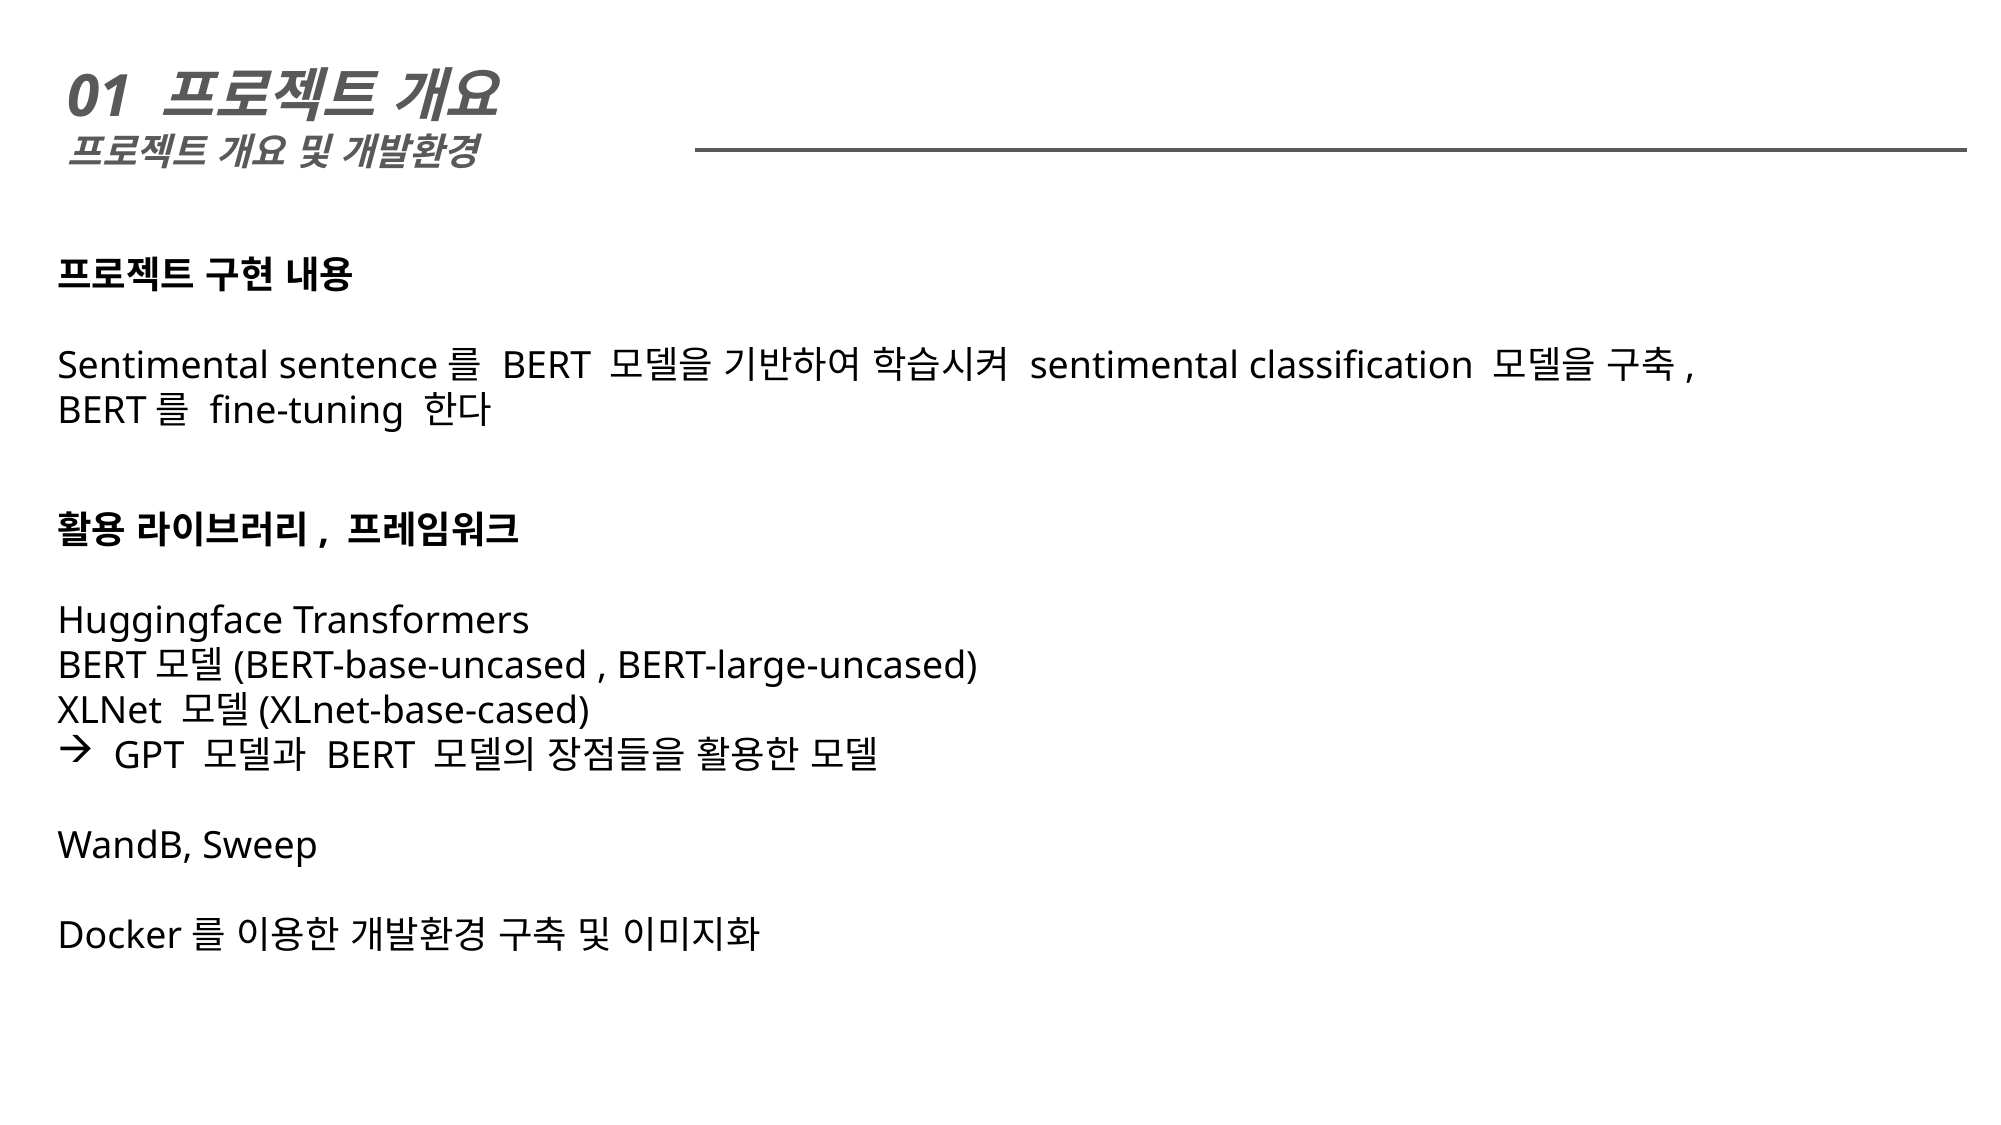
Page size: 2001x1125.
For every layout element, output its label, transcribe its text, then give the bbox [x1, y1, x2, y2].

text_box 01 프로젝트 개요 프로젝트 개요 및 개발환경 [52, 50, 907, 181]
text_box 프로젝트 구현 내용 Sentimental sentence를 BERT 모델을 기반하여 학습시켜 sentimental classification 모델을 구축, BERT를 fine-tuning 한다 [42, 244, 1958, 439]
text_box 활용 라이브러리, 프레임워크 Huggingface Transformers BERT모델(BERT-base-uncased , BERT-large-uncased) XLNet 모델(XLnet-base-cased) GPT 모델과 BERT 모델의 장점들을 활용한 모델 WandB, Sweep Docker를 이용한 개발환경 구축 및 이미지화 [42, 498, 1958, 964]
